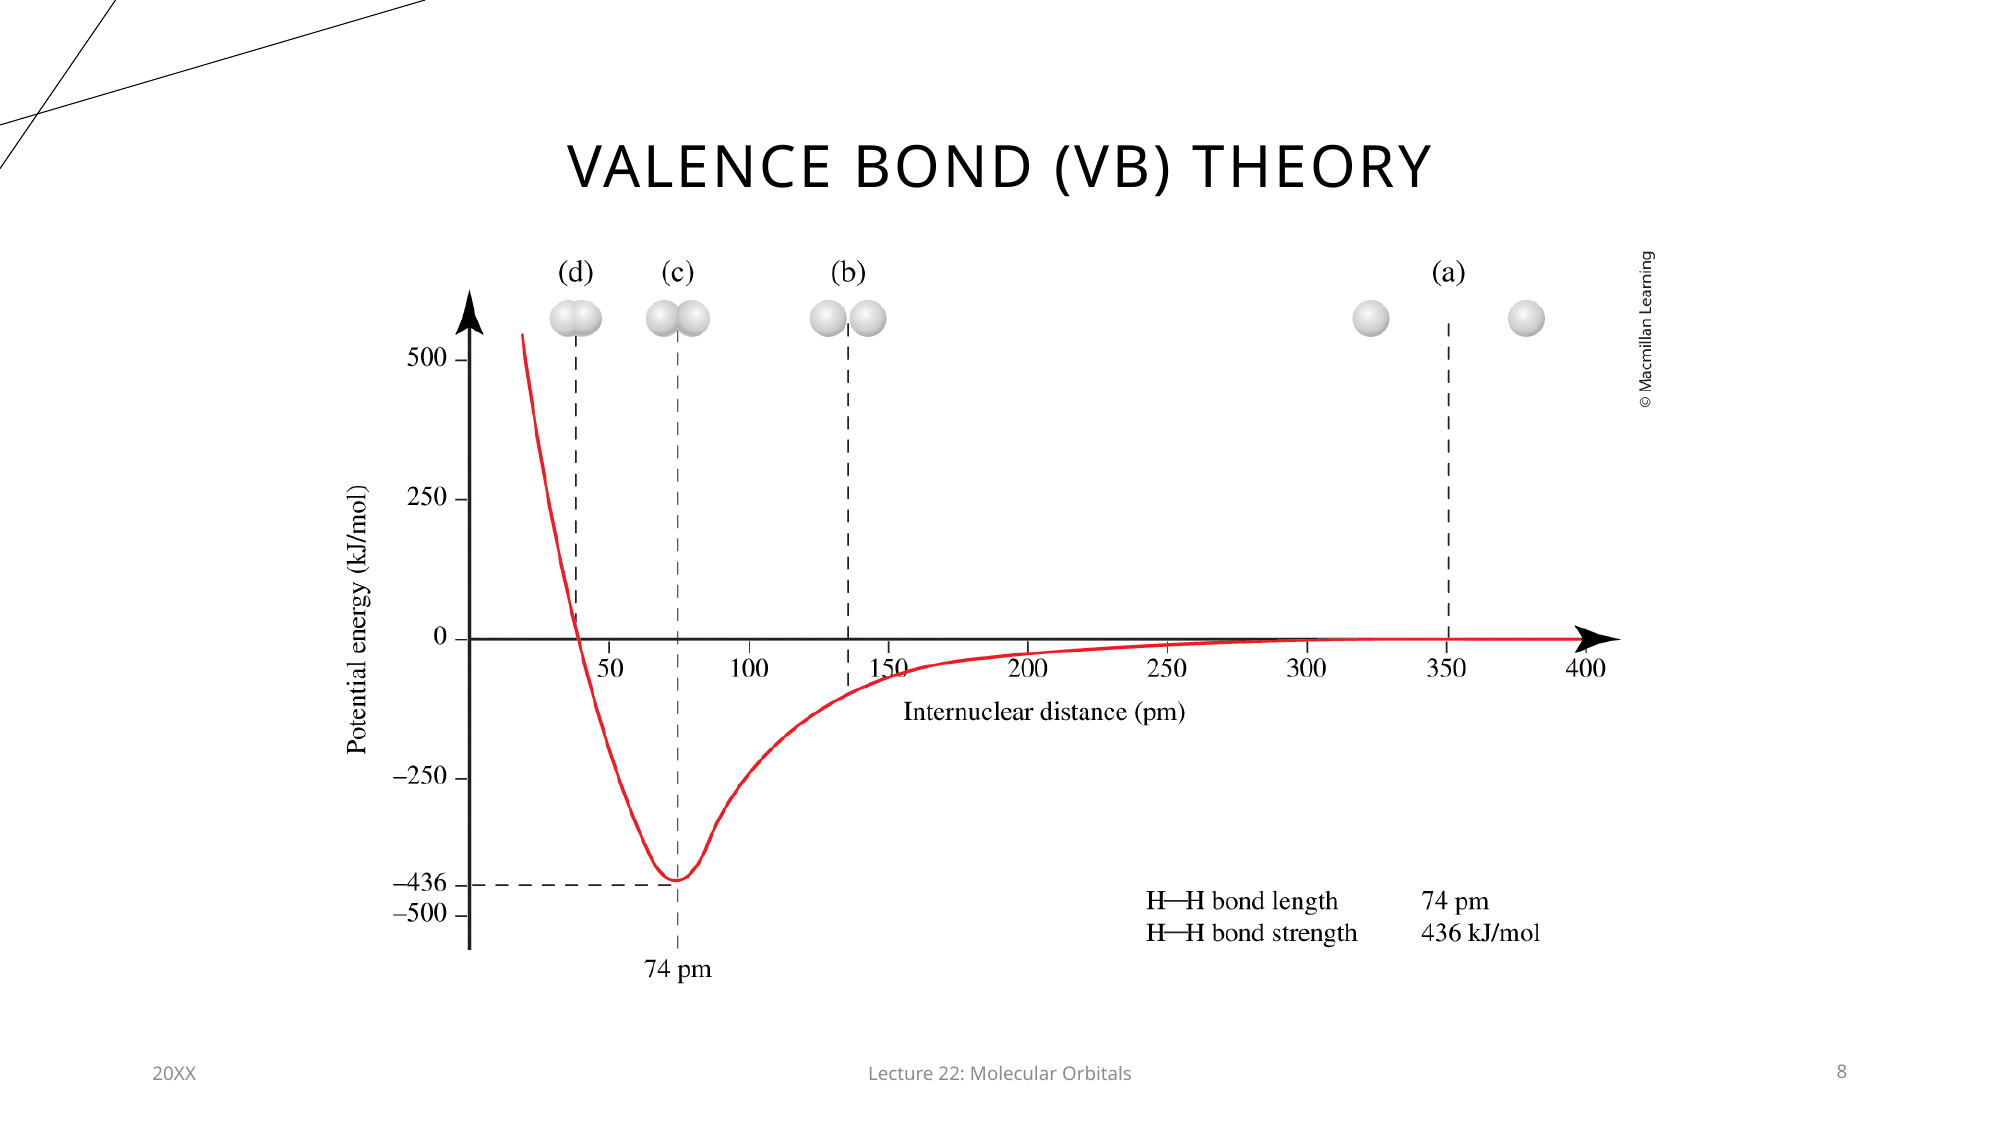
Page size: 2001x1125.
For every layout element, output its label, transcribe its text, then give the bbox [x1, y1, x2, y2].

footer Lecture 22: Molecular Orbitals​ [662, 1042, 1338, 1103]
title Valence bond (VB) theory [137, 59, 1863, 278]
slide_number 20XX [137, 1042, 588, 1103]
slide_number 8 [1412, 1042, 1863, 1103]
picture [343, 248, 1657, 987]
